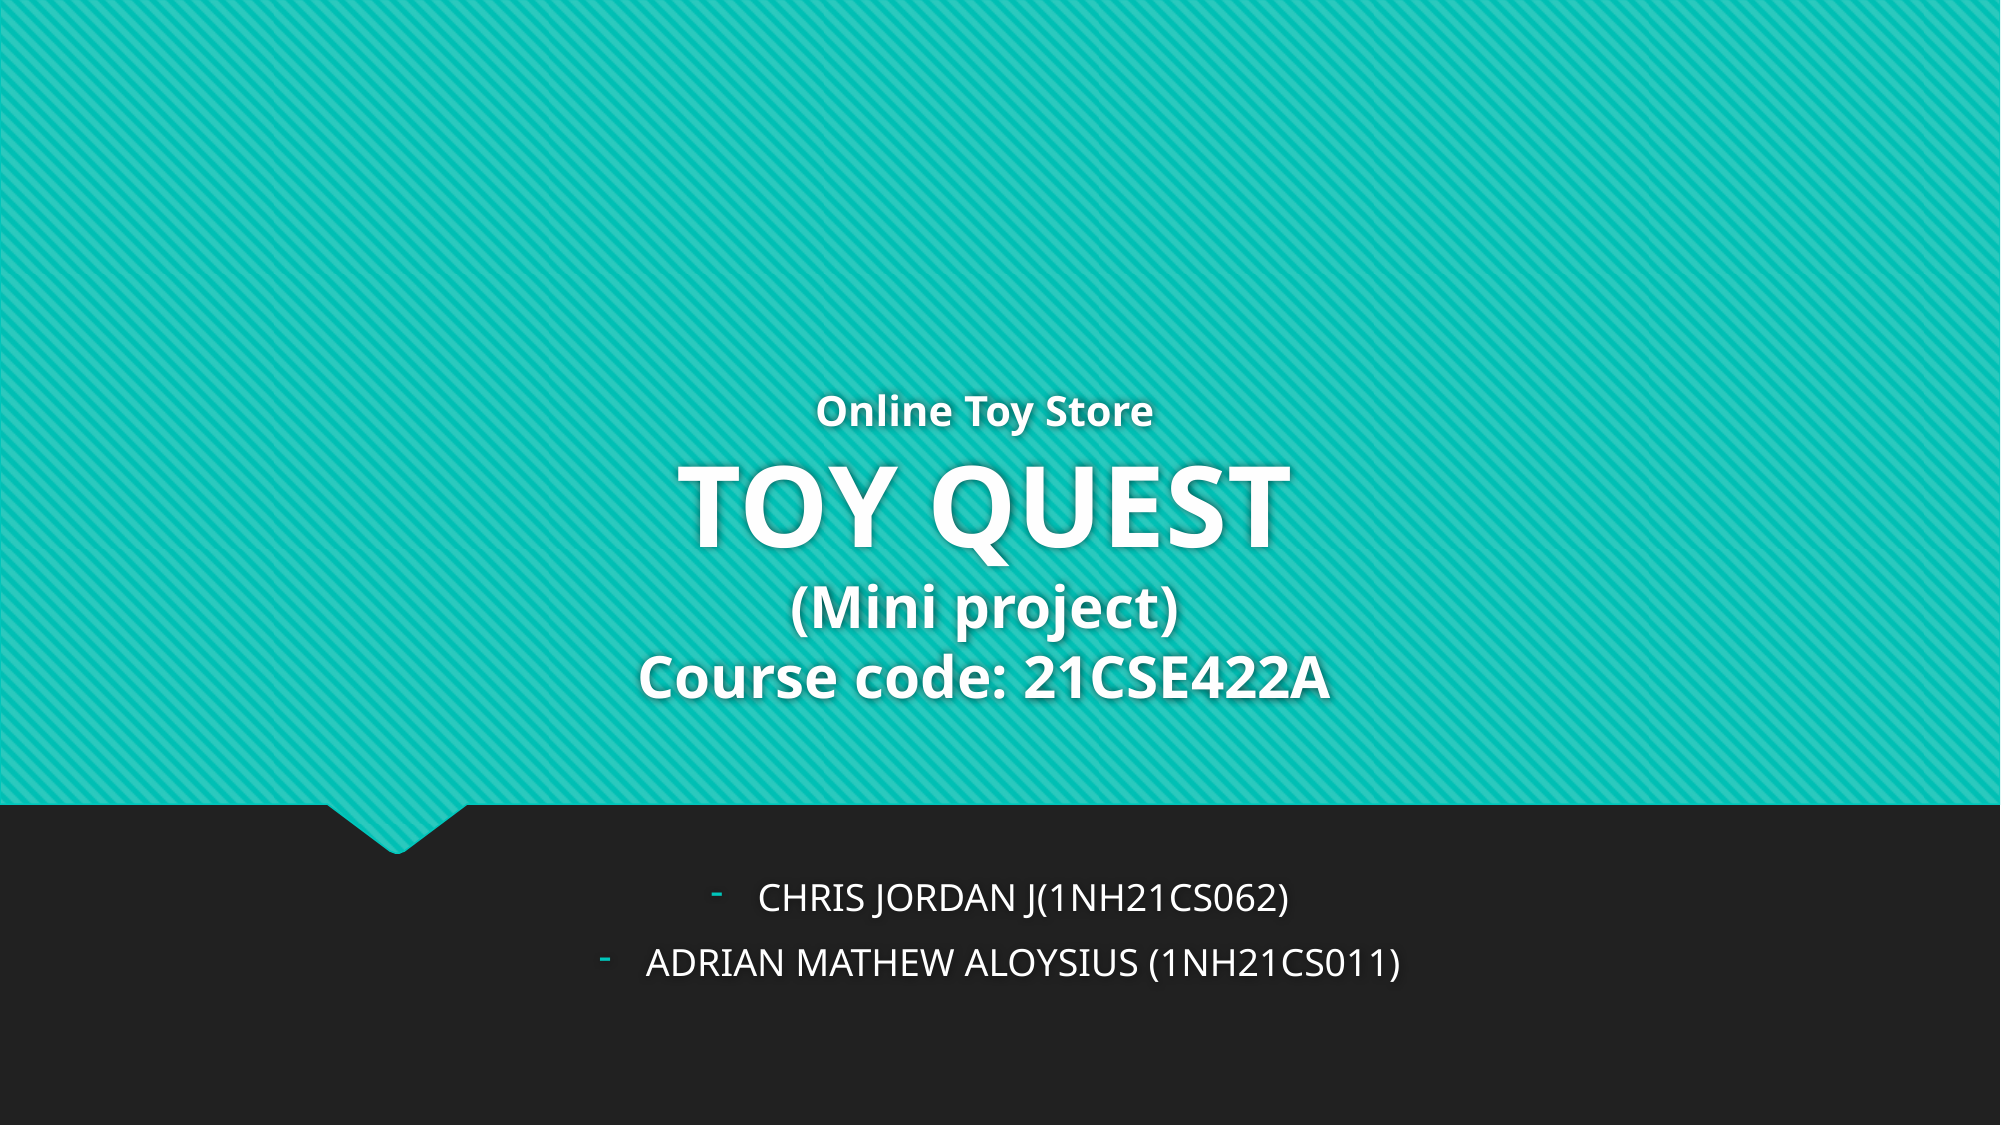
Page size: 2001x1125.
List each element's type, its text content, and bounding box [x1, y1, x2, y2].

title Online Toy Store TOY QUEST (Mini project) Course code: 21CSE422A [117, 230, 1852, 718]
subtitle CHRIS JORDAN J(1NH21CS062) ADRIAN MATHEW ALOYSIUS (1NH21CS011) [132, 866, 1868, 1061]
